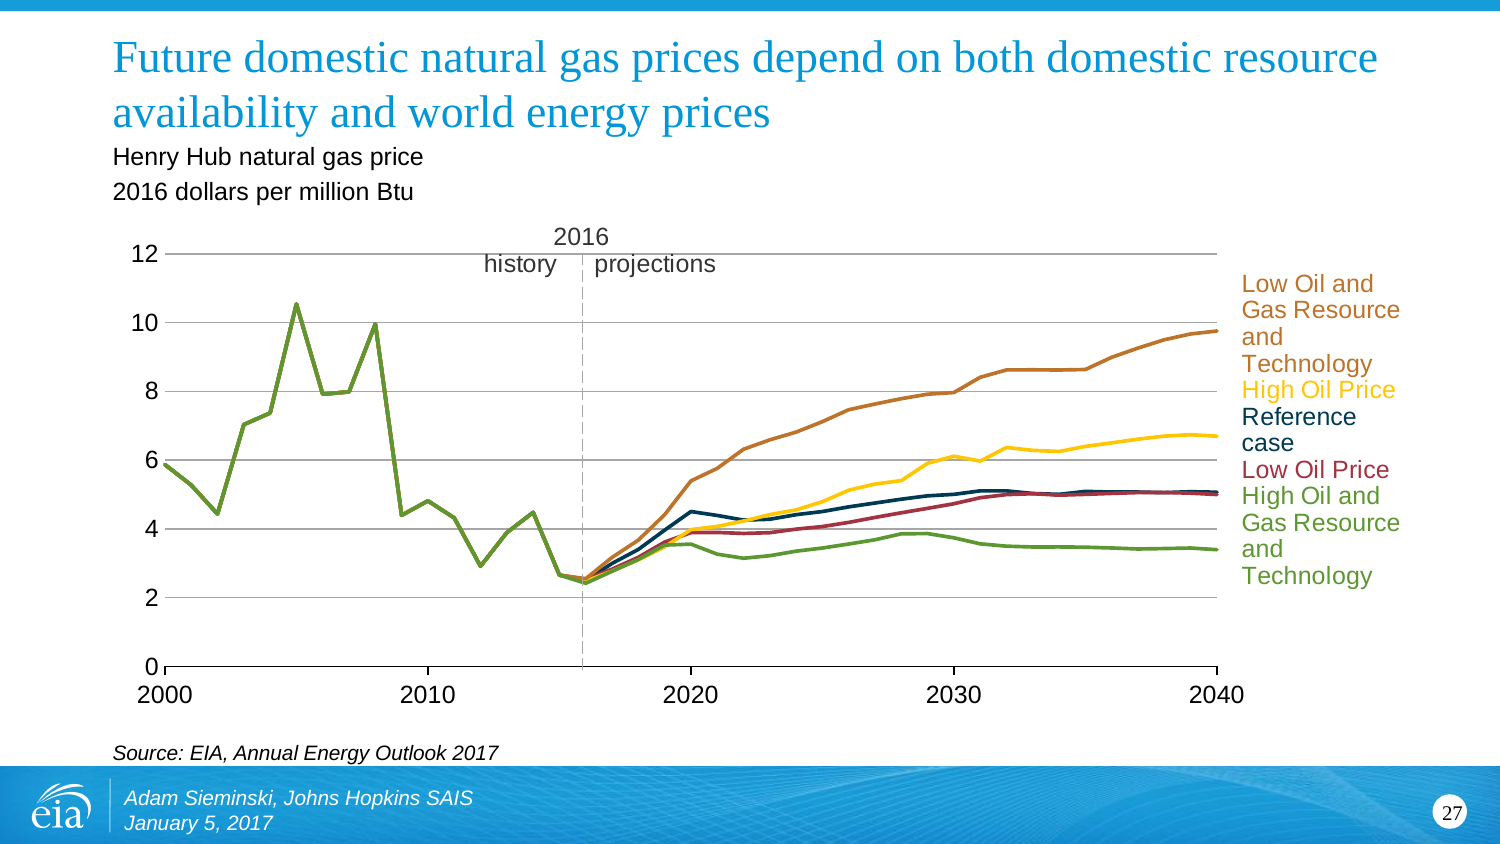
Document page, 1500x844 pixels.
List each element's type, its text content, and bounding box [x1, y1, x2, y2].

title Future domestic natural gas prices depend on both domestic resource availability and world energy prices [112, 11, 1425, 137]
footer Adam Sieminski, Johns Hopkins SAIS January 5, 2017 [109, 786, 1290, 835]
list Henry Hub natural gas price 2016 dollars per million Btu [112, 137, 770, 206]
list Source: EIA, Annual Energy Outlook 2017 [112, 731, 1425, 766]
picture [0, 766, 1500, 844]
chart [112, 214, 1426, 721]
slide_number 27 [1421, 789, 1485, 835]
